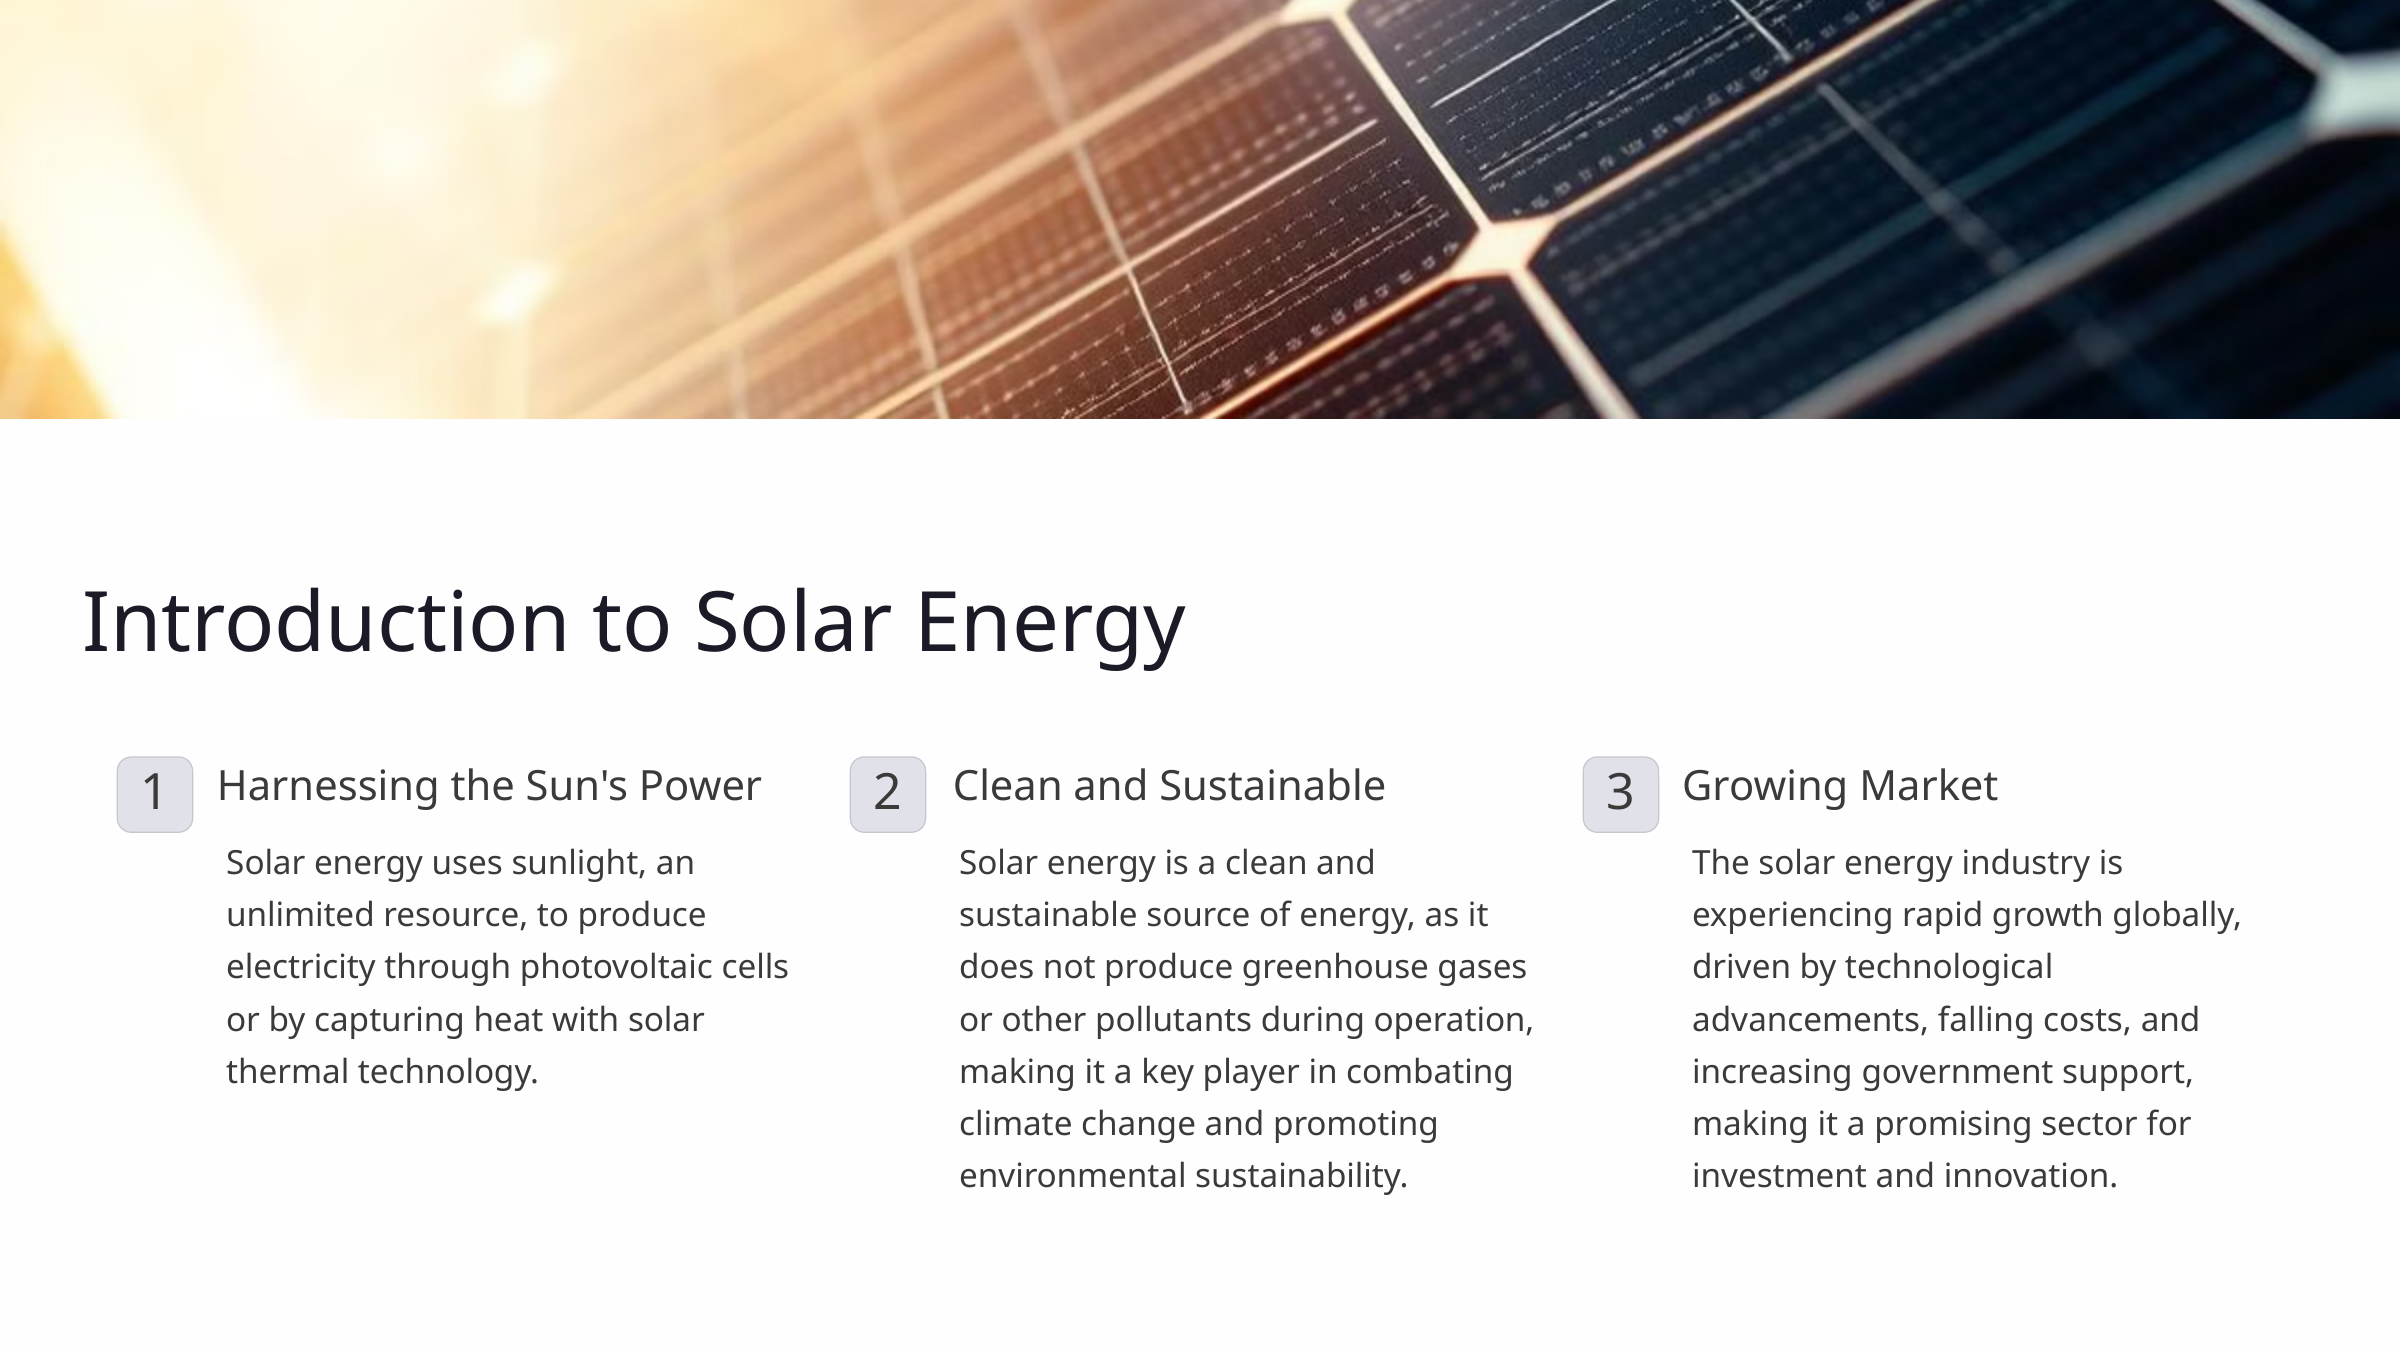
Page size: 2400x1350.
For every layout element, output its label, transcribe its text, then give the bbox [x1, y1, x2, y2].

text_box The solar energy industry is experiencing rapid growth globally, driven by technological advancements, falling costs, and increasing government support, making it a promising sector for investment and innovation. [1692, 829, 2283, 1194]
text_box 1 [140, 769, 170, 820]
text_box 2 [873, 769, 903, 820]
text_box Growing Market [1682, 756, 1999, 809]
text_box [850, 756, 926, 833]
text_box Clean and Sustainable [952, 756, 1387, 809]
text_box Harnessing the Sun's Power [216, 756, 763, 809]
text_box 3 [1606, 769, 1636, 820]
text_box Solar energy uses sunlight, an unlimited resource, to produce electricity through photovoltaic cells or by capturing heat with solar thermal technology. [226, 829, 817, 1090]
text_box [117, 756, 193, 833]
picture [0, 0, 2400, 420]
text_box Introduction to Solar Energy [82, 564, 1188, 669]
text_box [1583, 756, 1659, 833]
text_box Solar energy is a clean and sustainable source of energy, as it does not produce greenhouse gases or other pollutants during operation, making it a key player in combating climate change and promoting environmental sustainability. [959, 829, 1550, 1194]
